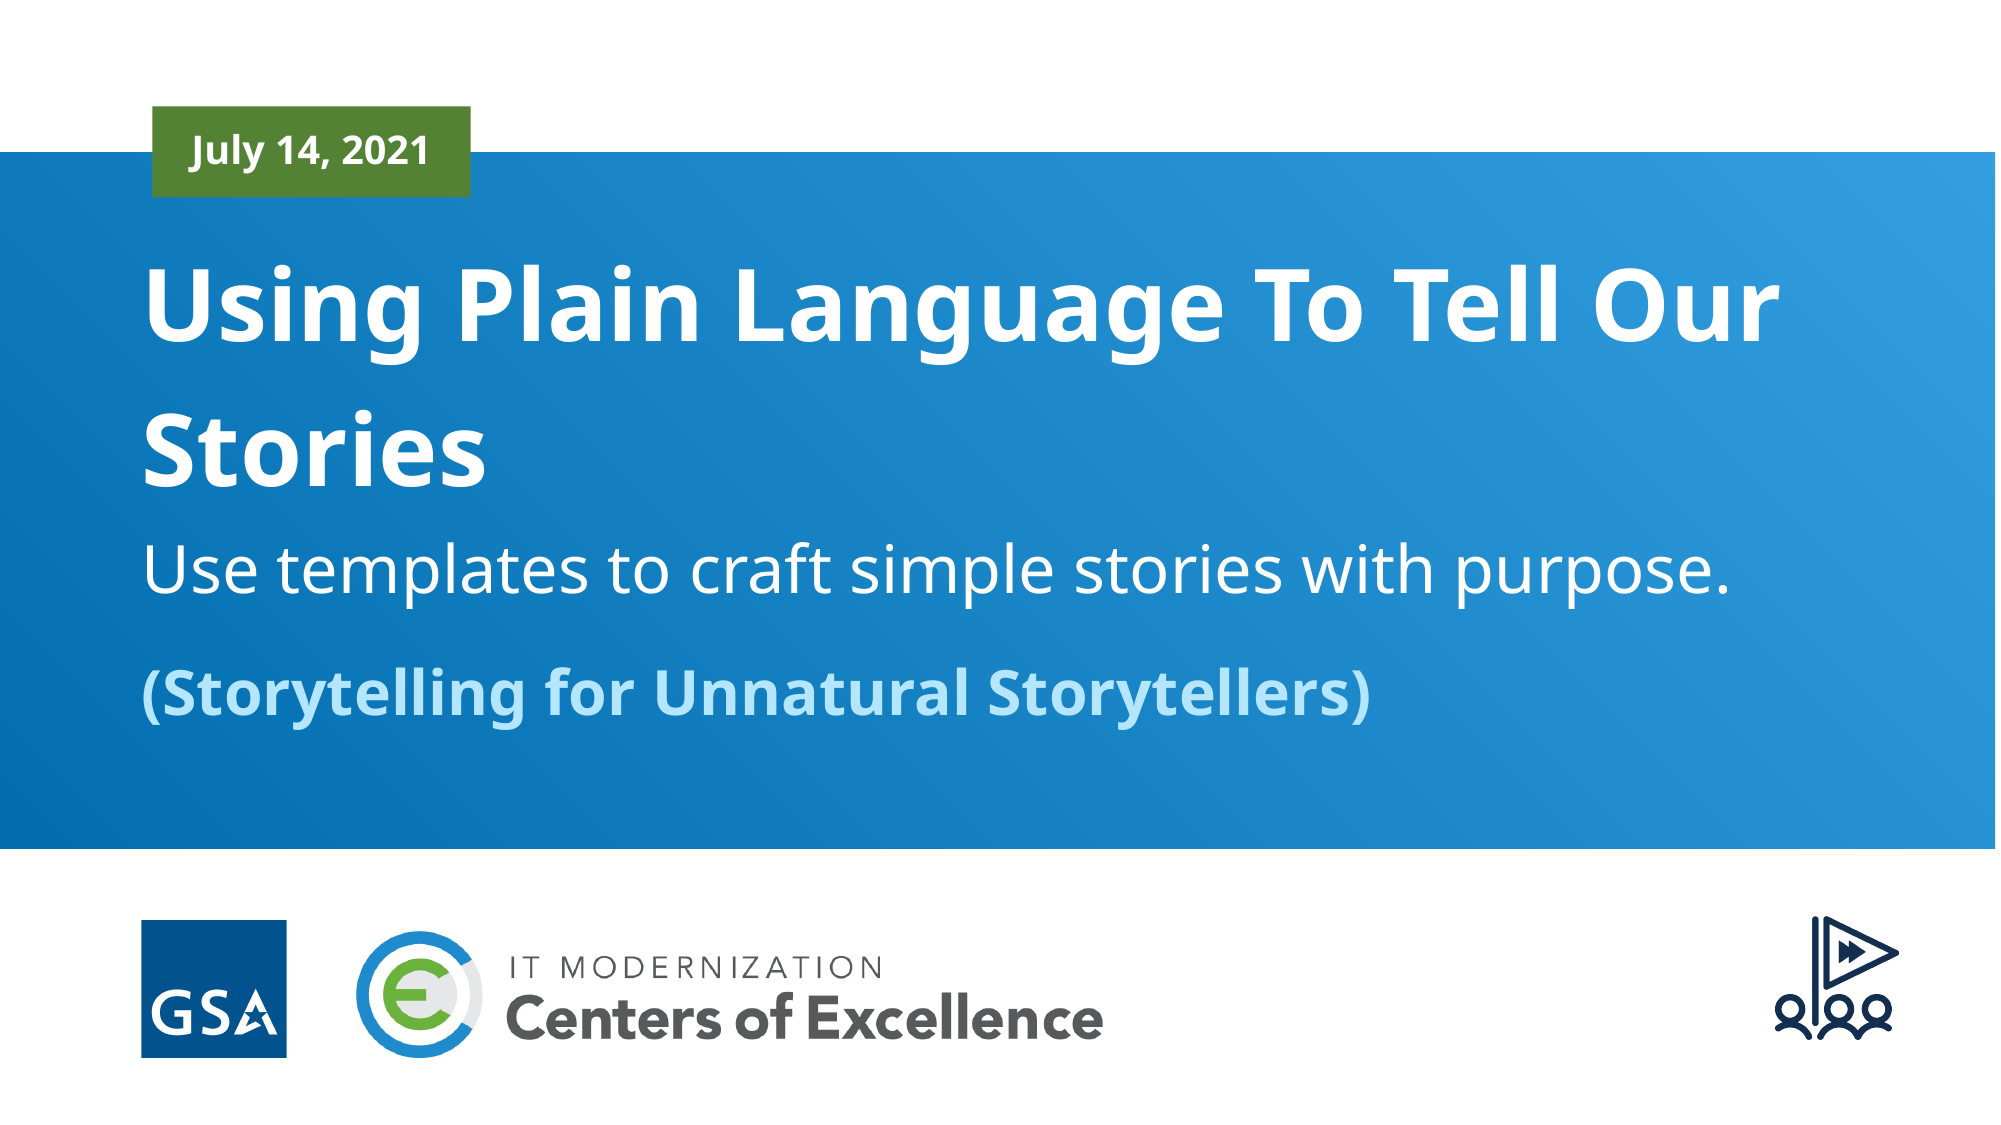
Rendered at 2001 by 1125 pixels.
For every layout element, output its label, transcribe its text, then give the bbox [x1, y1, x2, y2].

title Using Plain Language To Tell Our Stories Use templates to craft simple stories with purpose. [141, 217, 1873, 610]
picture [141, 920, 287, 1058]
subtitle (Storytelling for Unnatural Storytellers) [141, 661, 1642, 801]
picture [319, 901, 1138, 1086]
list July 14, 2021 [152, 106, 471, 198]
picture [1722, 865, 1955, 1098]
